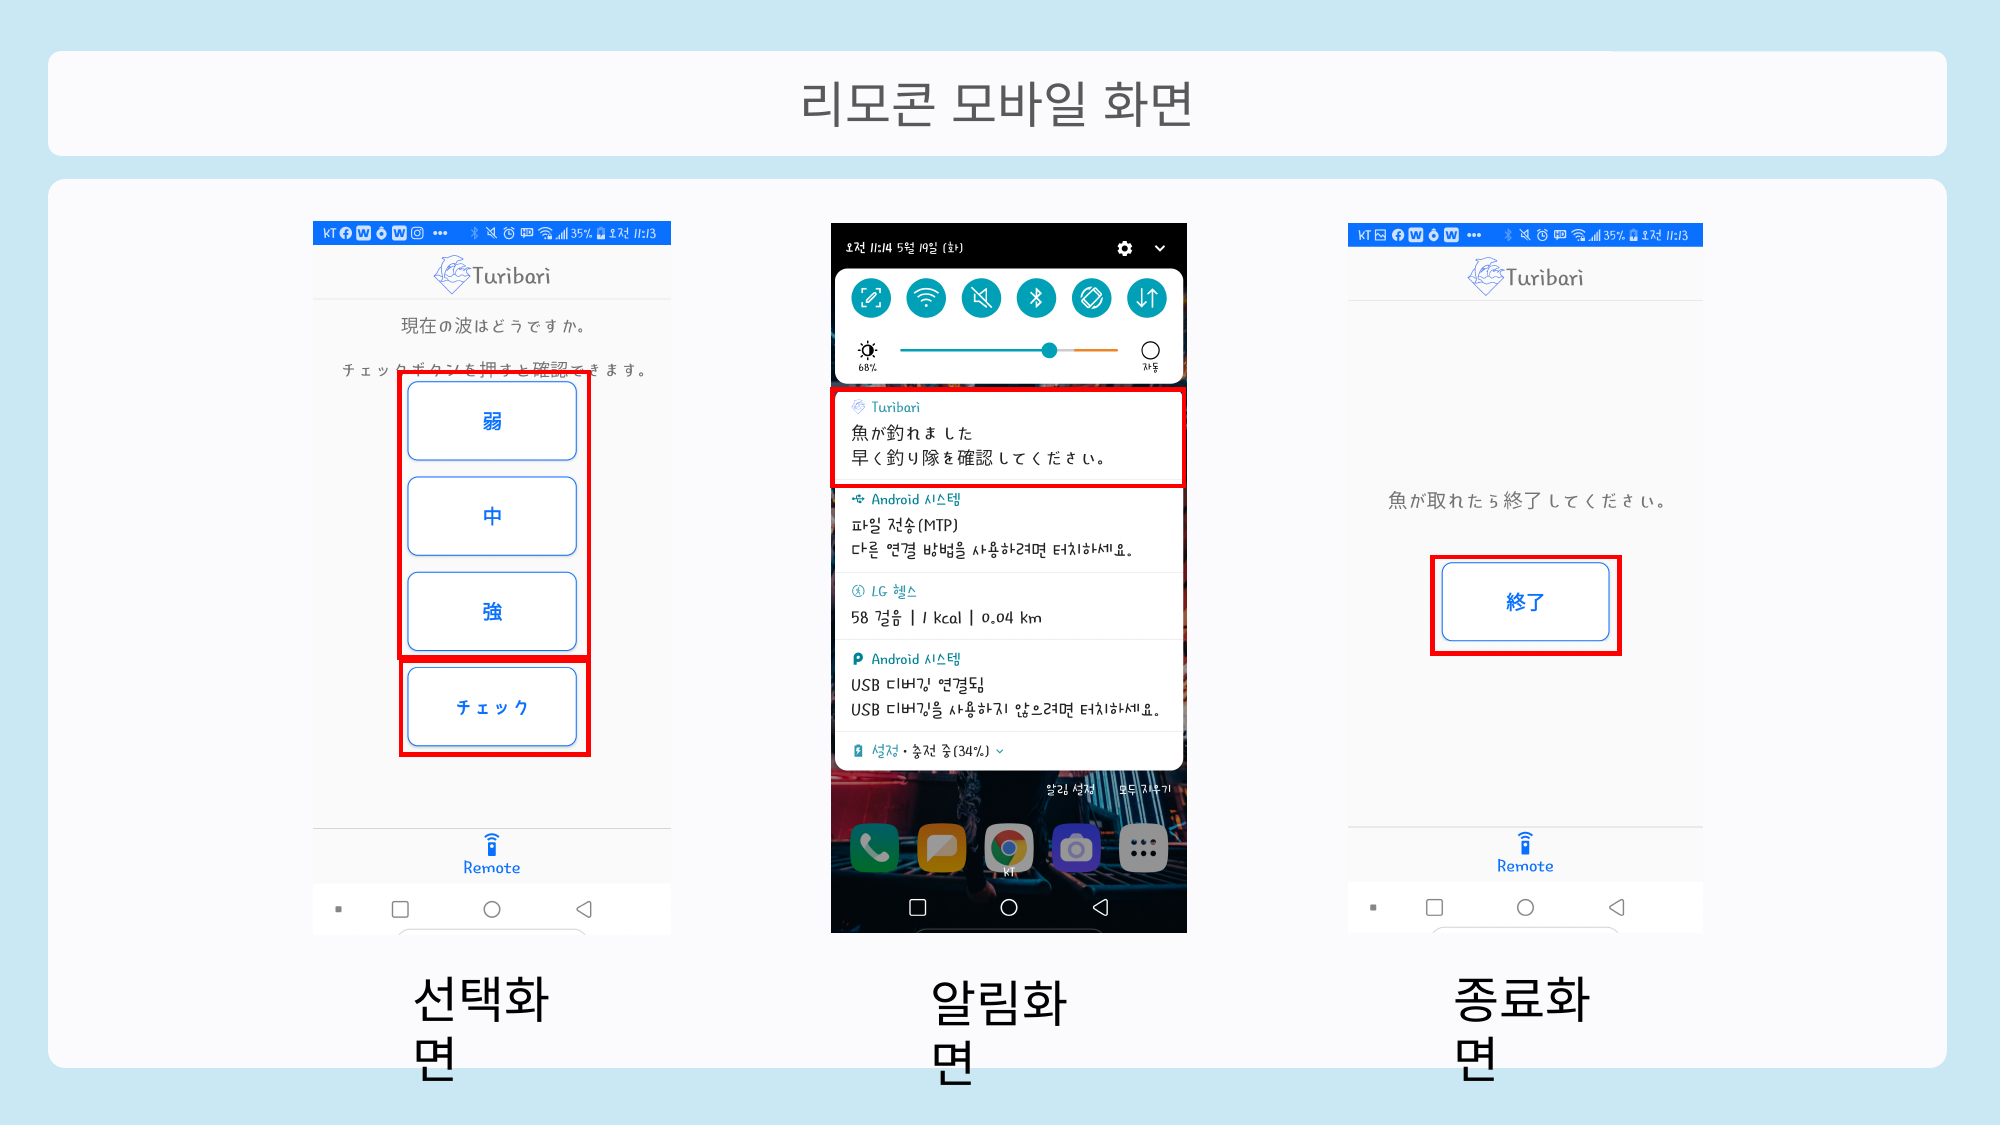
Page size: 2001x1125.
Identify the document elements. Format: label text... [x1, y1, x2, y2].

text_box 알림화면 [915, 964, 1105, 1100]
text_box [47, 177, 1948, 1069]
picture [831, 223, 1187, 933]
text_box 종료화면 [1439, 960, 1629, 1096]
picture [1348, 223, 1703, 933]
picture [313, 221, 671, 935]
text_box 리모콘 모바일 화면 [47, 50, 1948, 157]
text_box 선택화면 [397, 960, 587, 1096]
